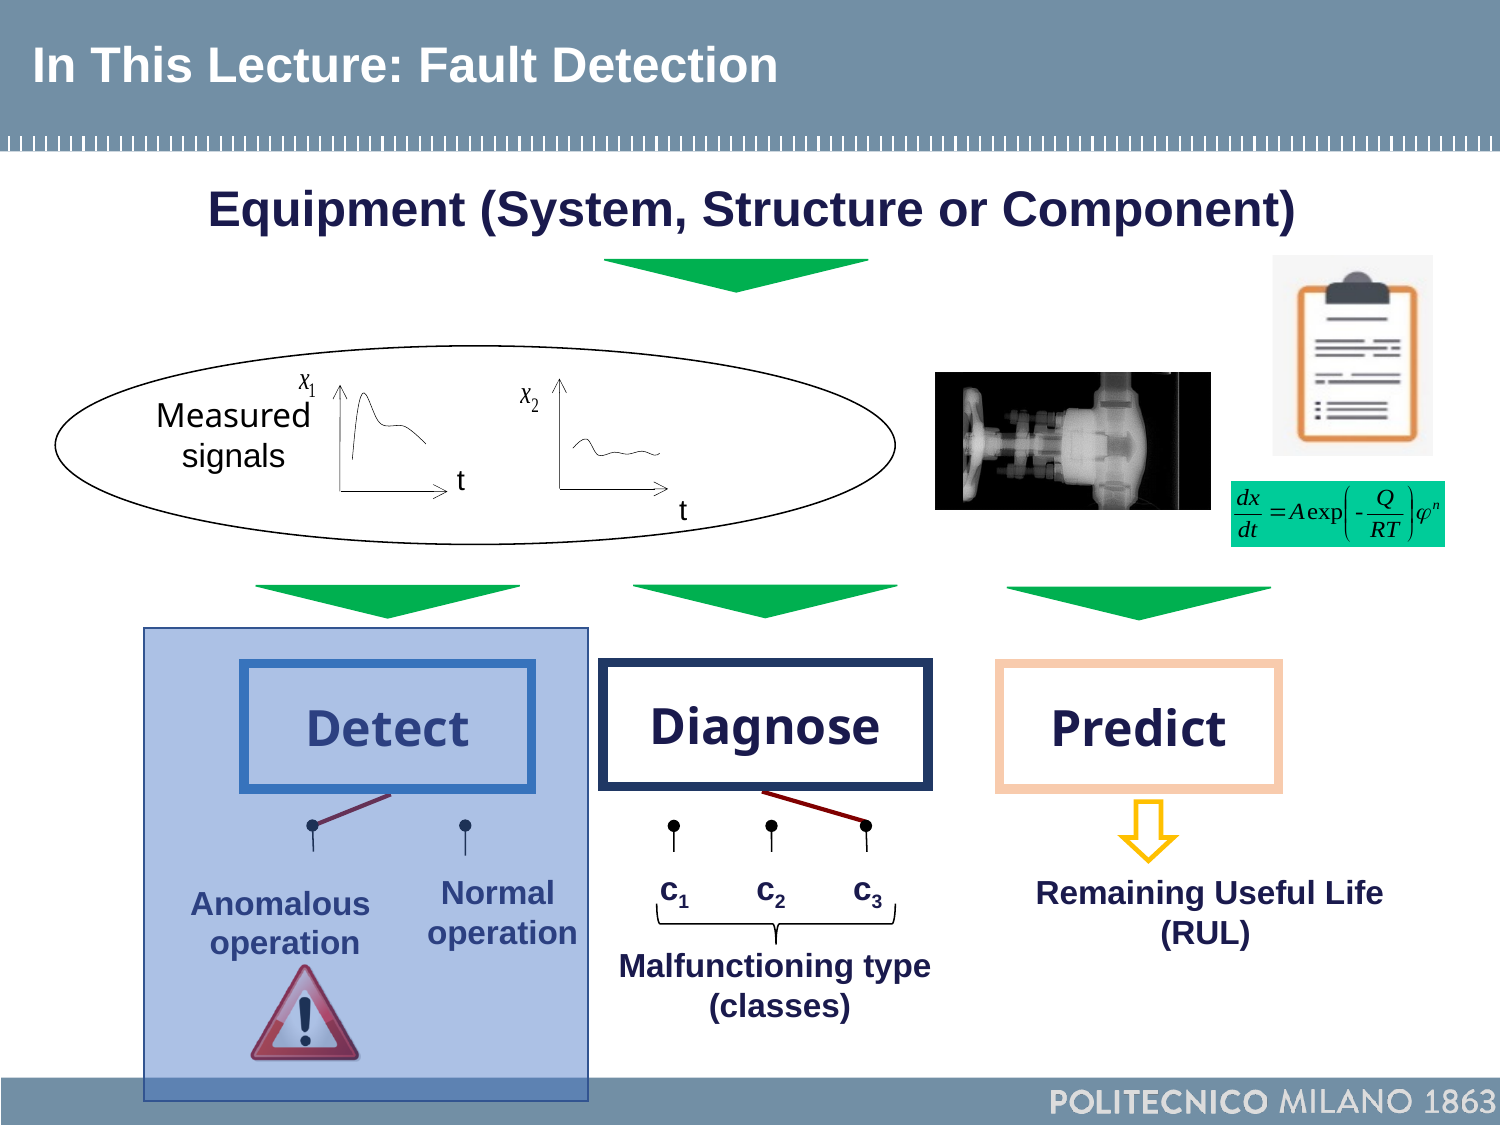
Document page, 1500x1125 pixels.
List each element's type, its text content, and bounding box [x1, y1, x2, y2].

text_box Equipment (System, Structure or Component) [192, 168, 1312, 244]
text_box [1123, 801, 1174, 861]
text_box Remaining Useful Life (RUL) [948, 864, 1472, 959]
text_box Malfunctioning type (classes) [603, 937, 957, 1032]
picture [248, 962, 361, 1062]
title In This Lecture: Fault Detection [17, 7, 1311, 125]
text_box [641, 825, 901, 916]
text_box [143, 627, 589, 1102]
text_box [255, 585, 520, 618]
picture [935, 372, 1211, 510]
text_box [1230, 481, 1445, 547]
text_box Diagnose [602, 662, 928, 787]
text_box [999, 587, 1279, 790]
text_box [657, 916, 895, 945]
text_box [604, 259, 869, 292]
picture [1267, 249, 1439, 461]
text_box [633, 585, 898, 618]
text_box Normal operation [589, 864, 594, 959]
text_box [55, 345, 896, 545]
